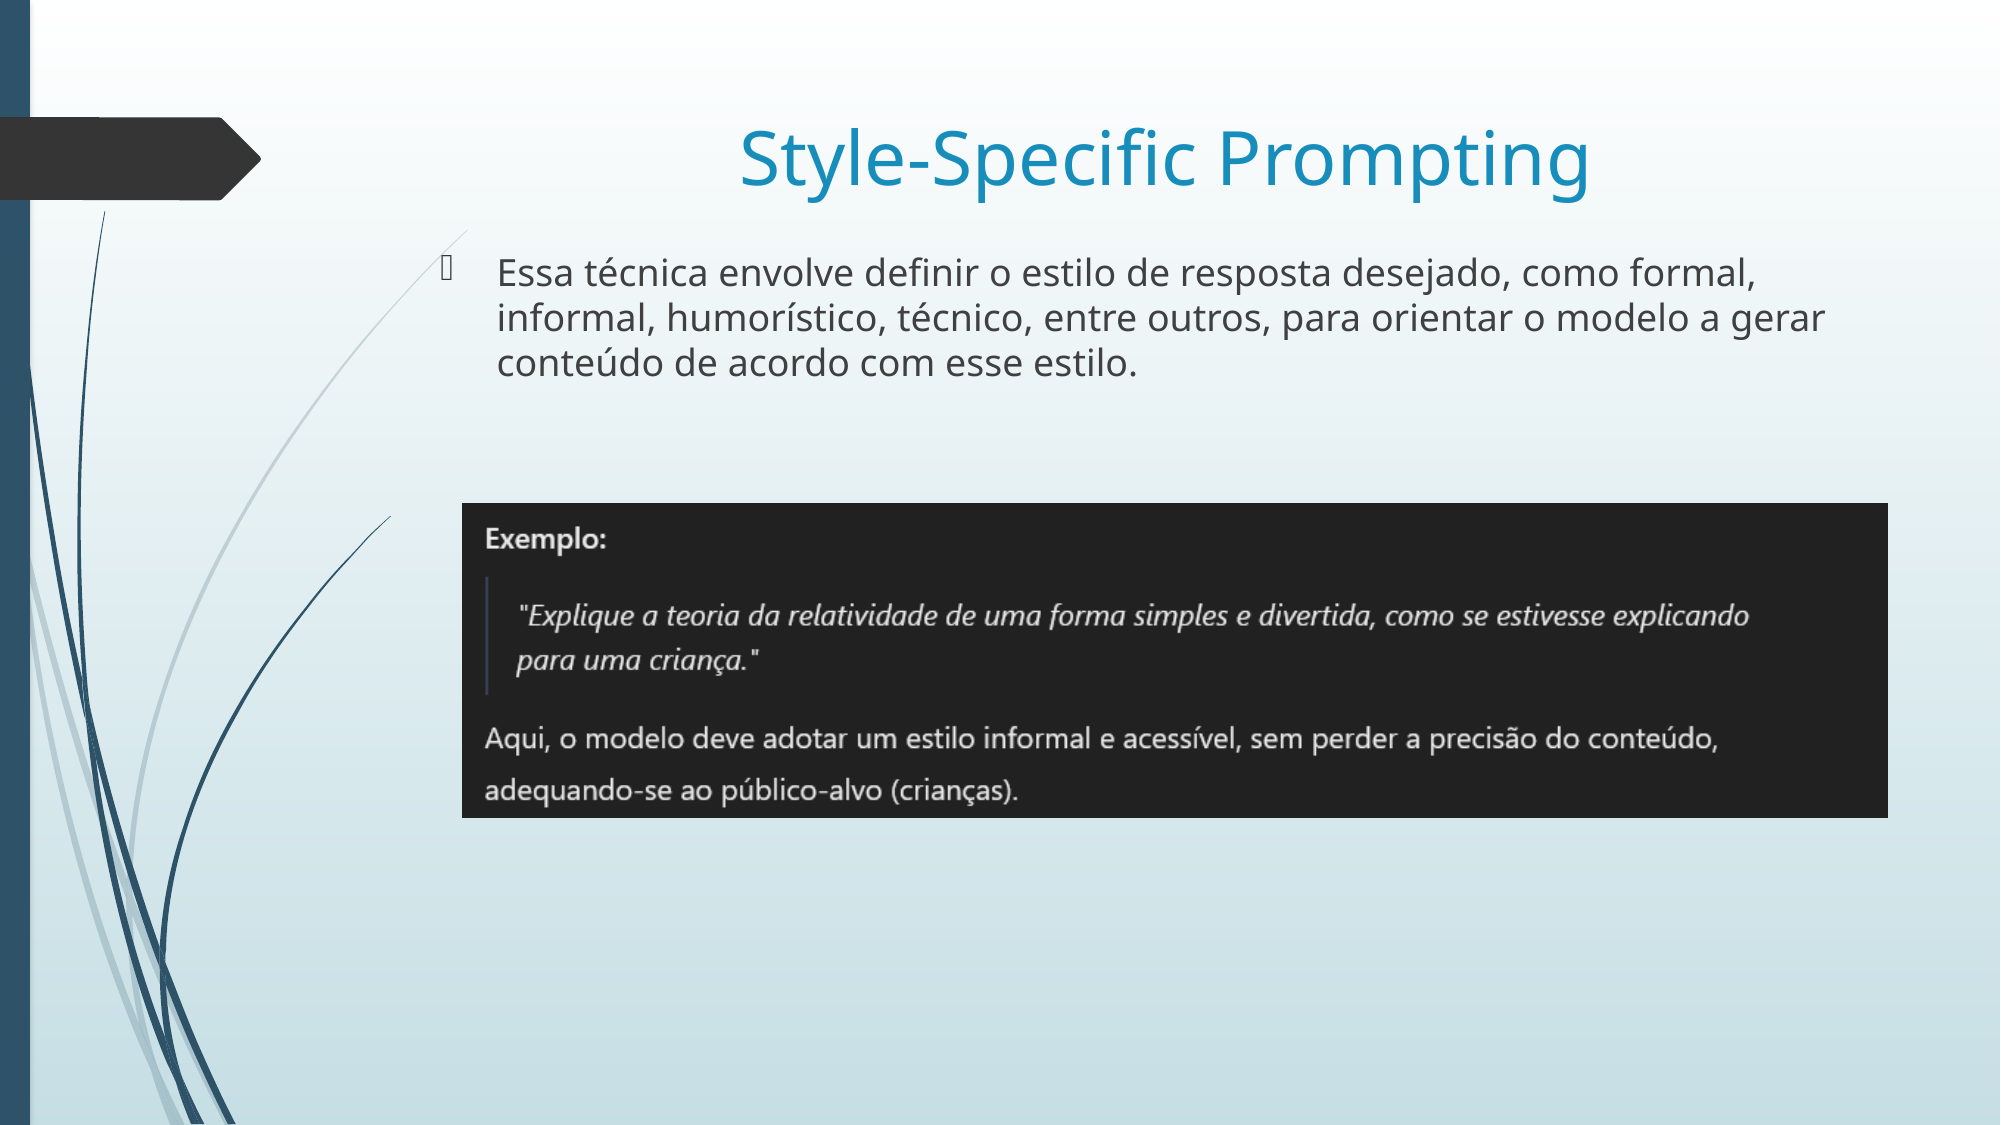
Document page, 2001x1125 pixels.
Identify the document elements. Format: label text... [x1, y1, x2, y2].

list Essa técnica envolve definir o estilo de resposta desejado, como formal, informal, humorístico, técnico, entre outros, para orientar o modelo a gerar conteúdo de acordo com esse estilo. [425, 241, 1888, 862]
picture [461, 503, 1888, 818]
title Style-Specific Prompting [425, 102, 1888, 241]
